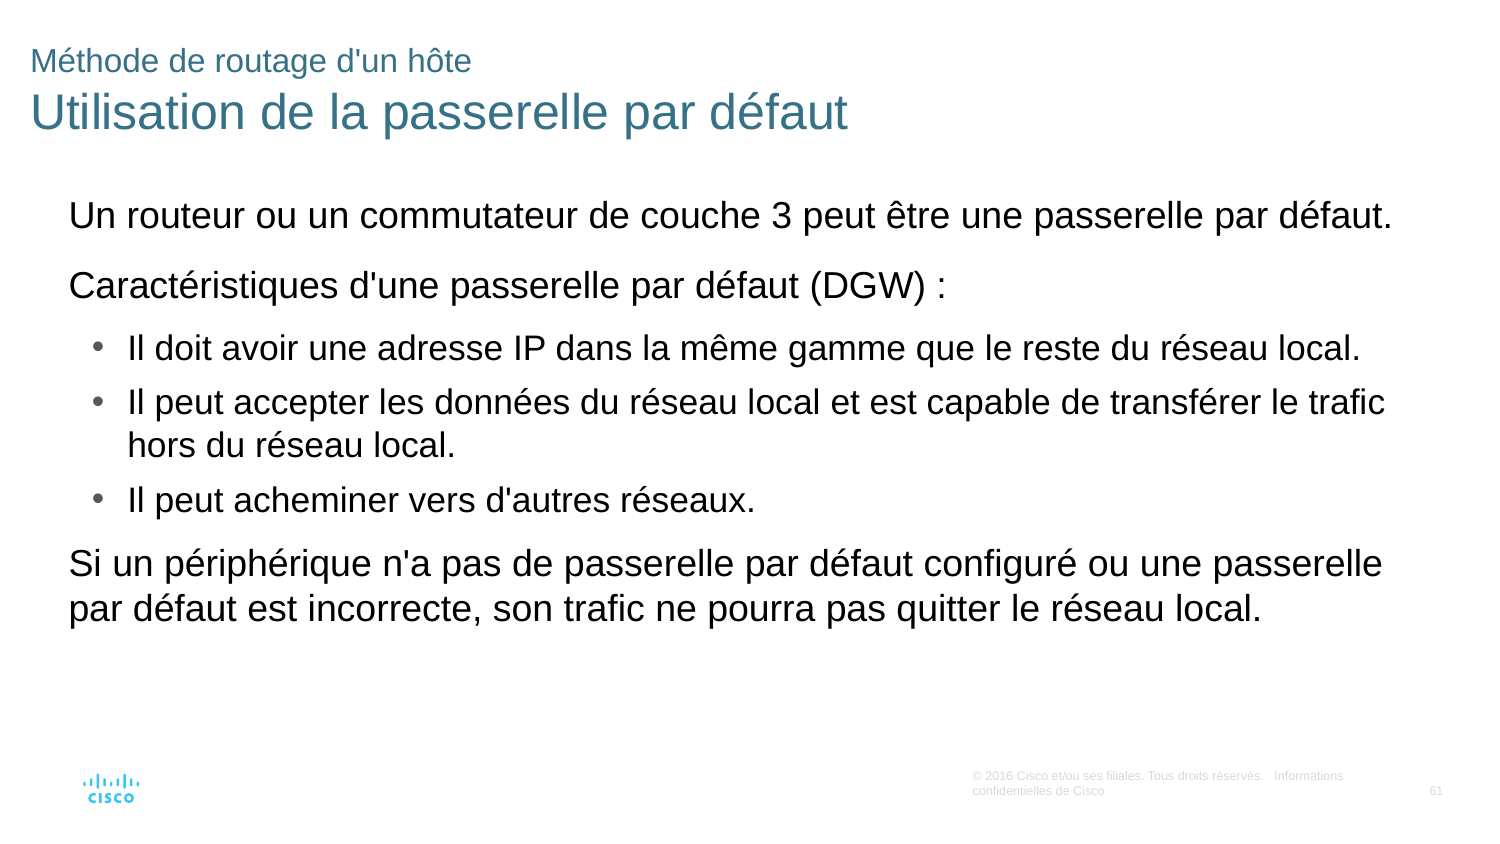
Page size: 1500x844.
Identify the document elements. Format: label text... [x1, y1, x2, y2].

list Un routeur ou un commutateur de couche 3 peut être une passerelle par défaut. Caractéristiques d'une passerelle par défaut (DGW) : Il doit avoir une adresse IP dans la même gamme que le reste du réseau local. Il peut accepter les données du réseau local et est capable de transférer le trafic hors du réseau local. Il peut acheminer vers d'autres réseaux. Si un périphérique n'a pas de passerelle par défaut configuré ou une passerelle par défaut est incorrecte, son trafic ne pourra pas quitter le réseau local. [53, 183, 1454, 738]
title Méthode de routage d'un hôte Utilisation de la passerelle par défaut [15, 27, 1500, 152]
